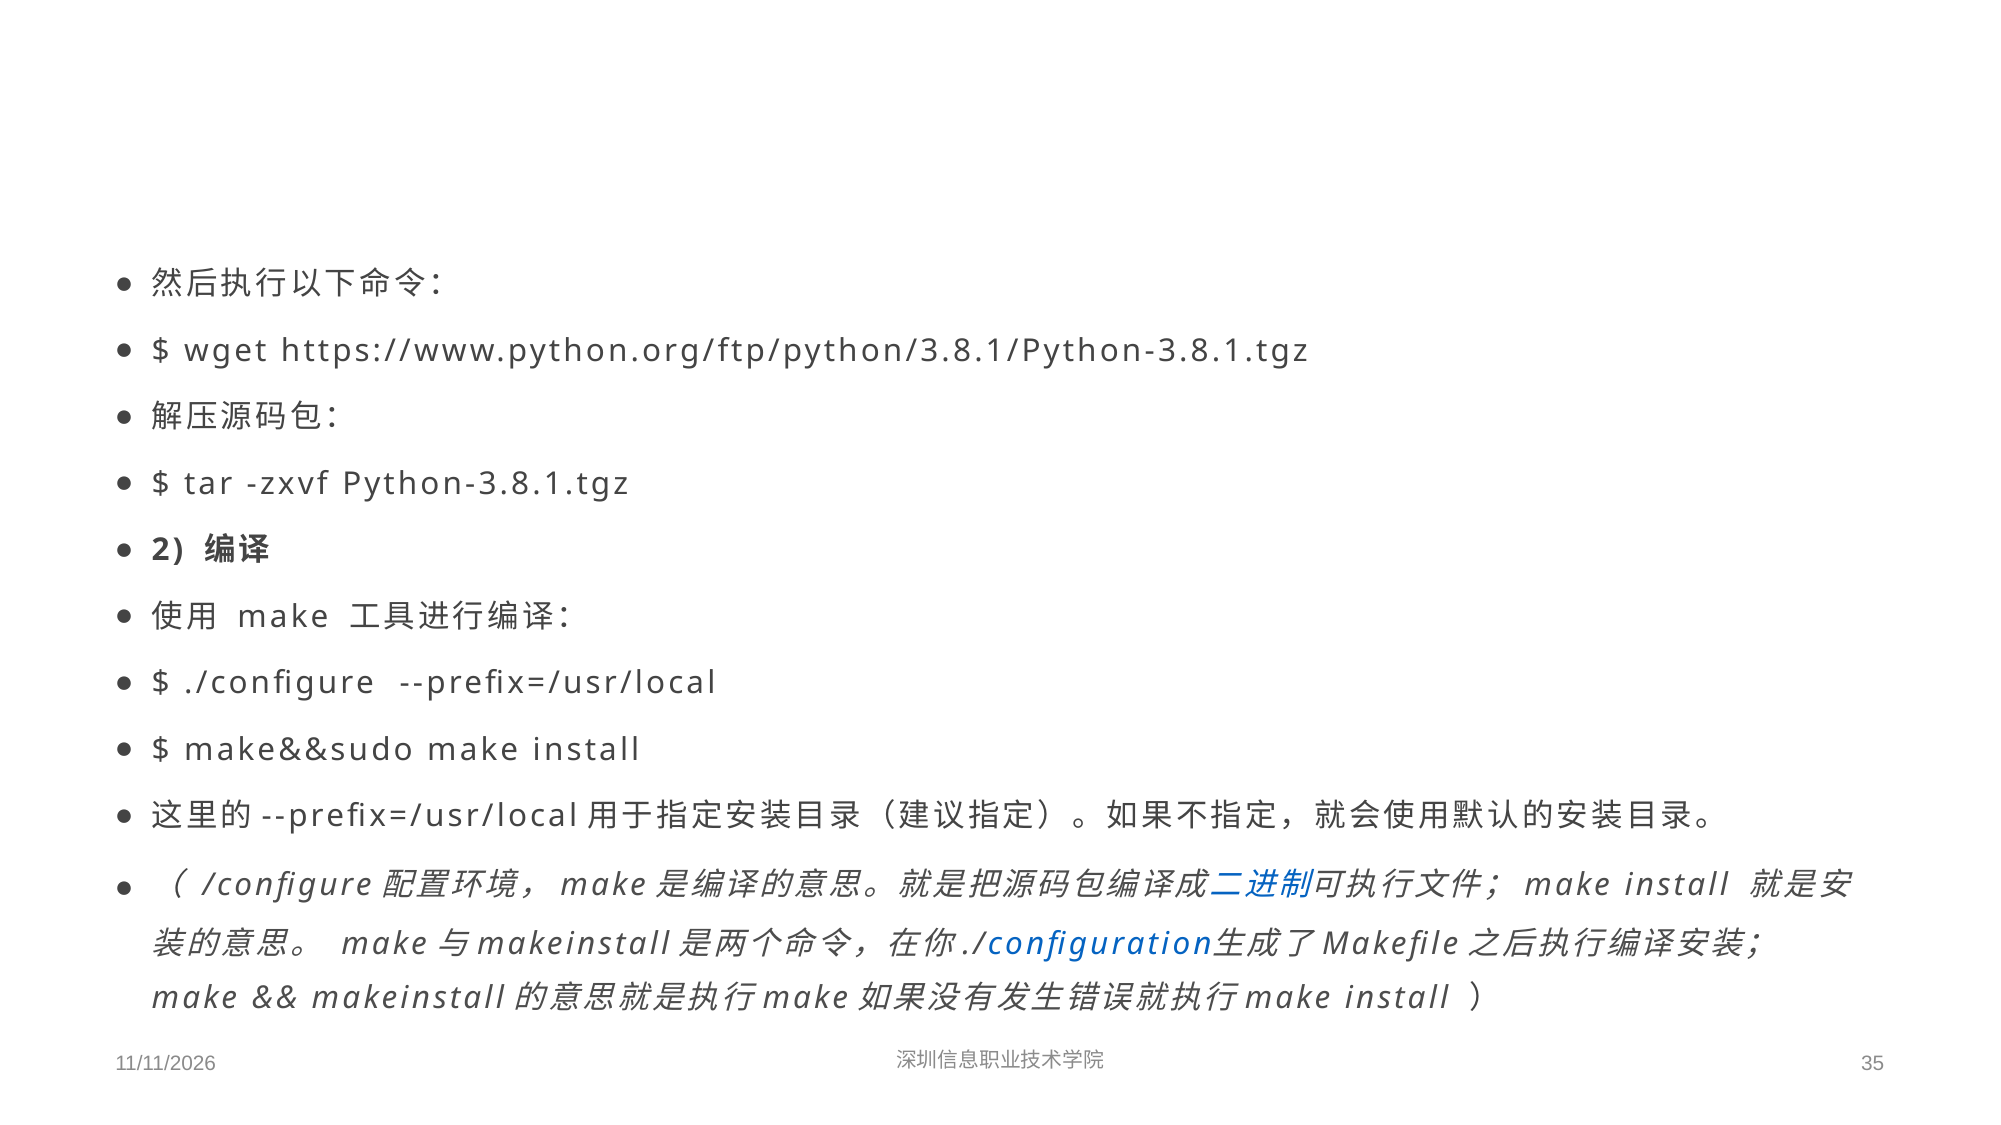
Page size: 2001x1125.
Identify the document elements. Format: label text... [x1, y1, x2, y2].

list 然后执行以下命令： $ wget https://www.python.org/ftp/python/3.8.1/Python-3.8.1.tgz 解压源码包： $ tar -zxvf Python-3.8.1.tgz 2) 编译 使用 make 工具进行编译： $ ./configure --prefix=/usr/local $ make&&sudo make install 这里的--prefix=/usr/local用于指定安装目录（建议指定）。如果不指定，就会使用默认的安装目录。 （ /configure配置环境，make是编译的意思。就是把源码包编译成二进制可执行文件；make install 就是安装的意思。 make与makeinstall是两个命令，在你./configuration生成了Makefile之后执行编译安装； make && makeinstall的意思就是执行make如果没有发生错误就执行make install ） [99, 244, 1900, 1026]
footer 深圳信息职业技术学院 [675, 1035, 1325, 1088]
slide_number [100, 1035, 544, 1088]
slide_number 35 [1456, 1035, 1900, 1088]
